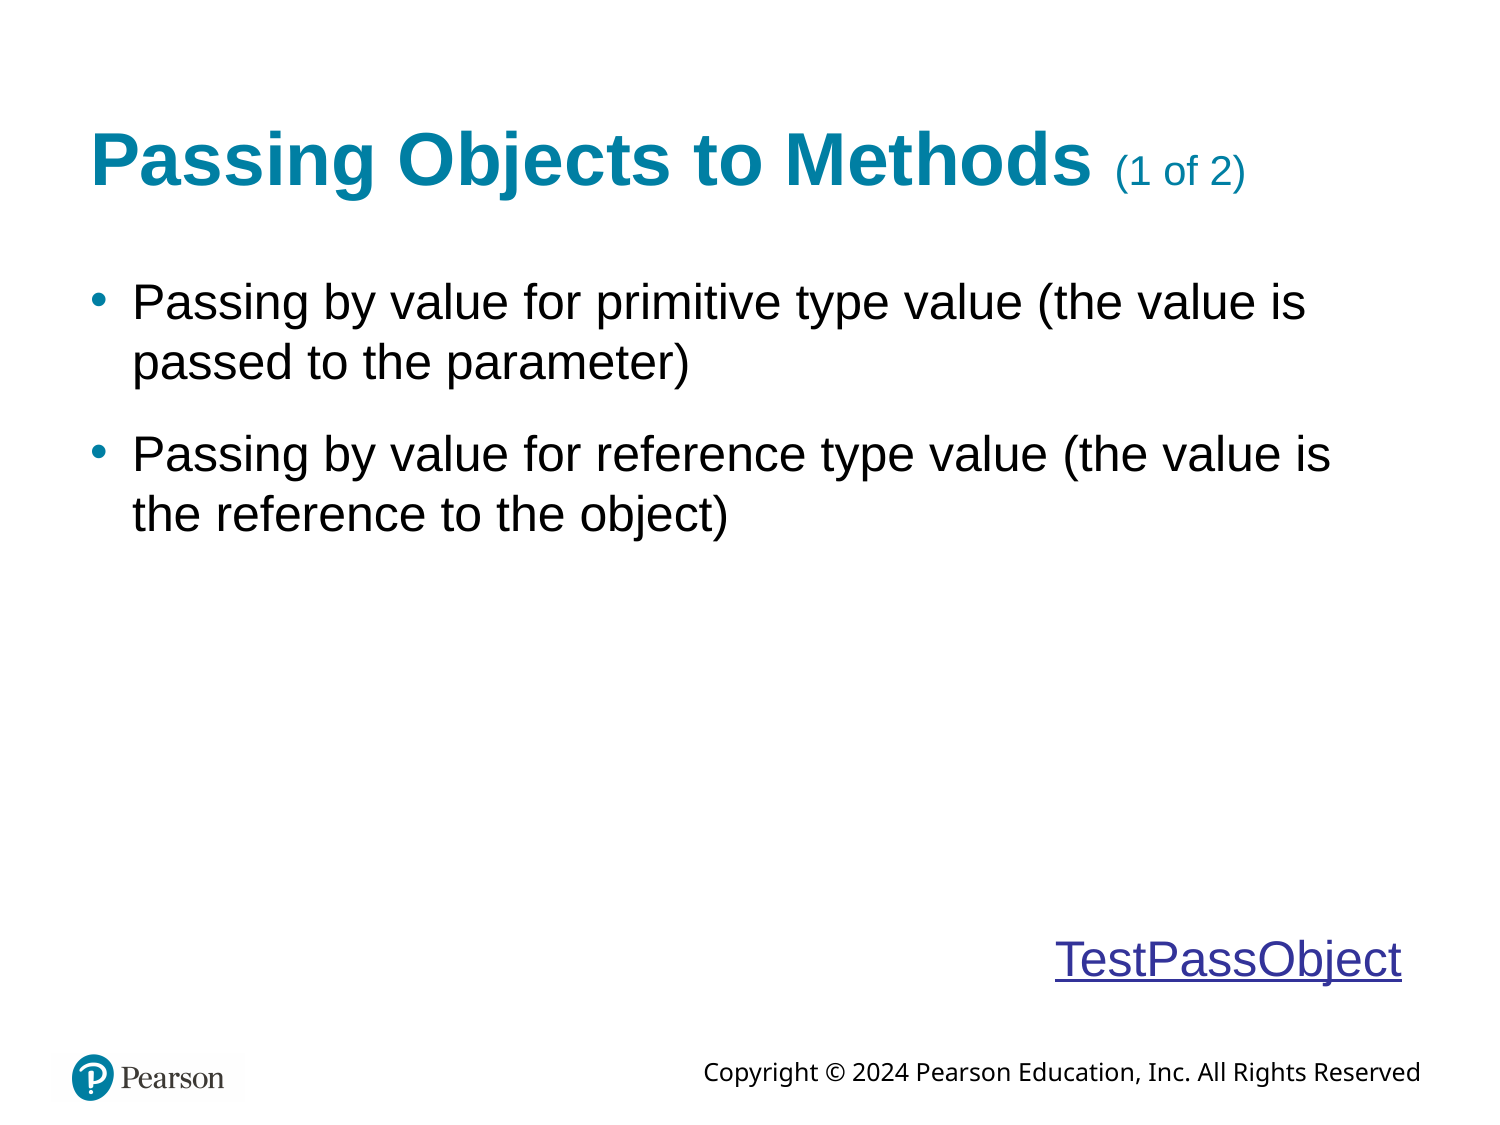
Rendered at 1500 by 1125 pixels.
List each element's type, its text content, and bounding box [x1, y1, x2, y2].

list Passing by value for primitive type value (the value is passed to the parameter) Passing by value for reference type value (the value is the reference to the object) [75, 254, 1425, 563]
title Passing Objects to Methods (1 of 2) [75, 35, 1425, 216]
picture [51, 1053, 245, 1102]
list TestPassObject [1031, 911, 1425, 1003]
